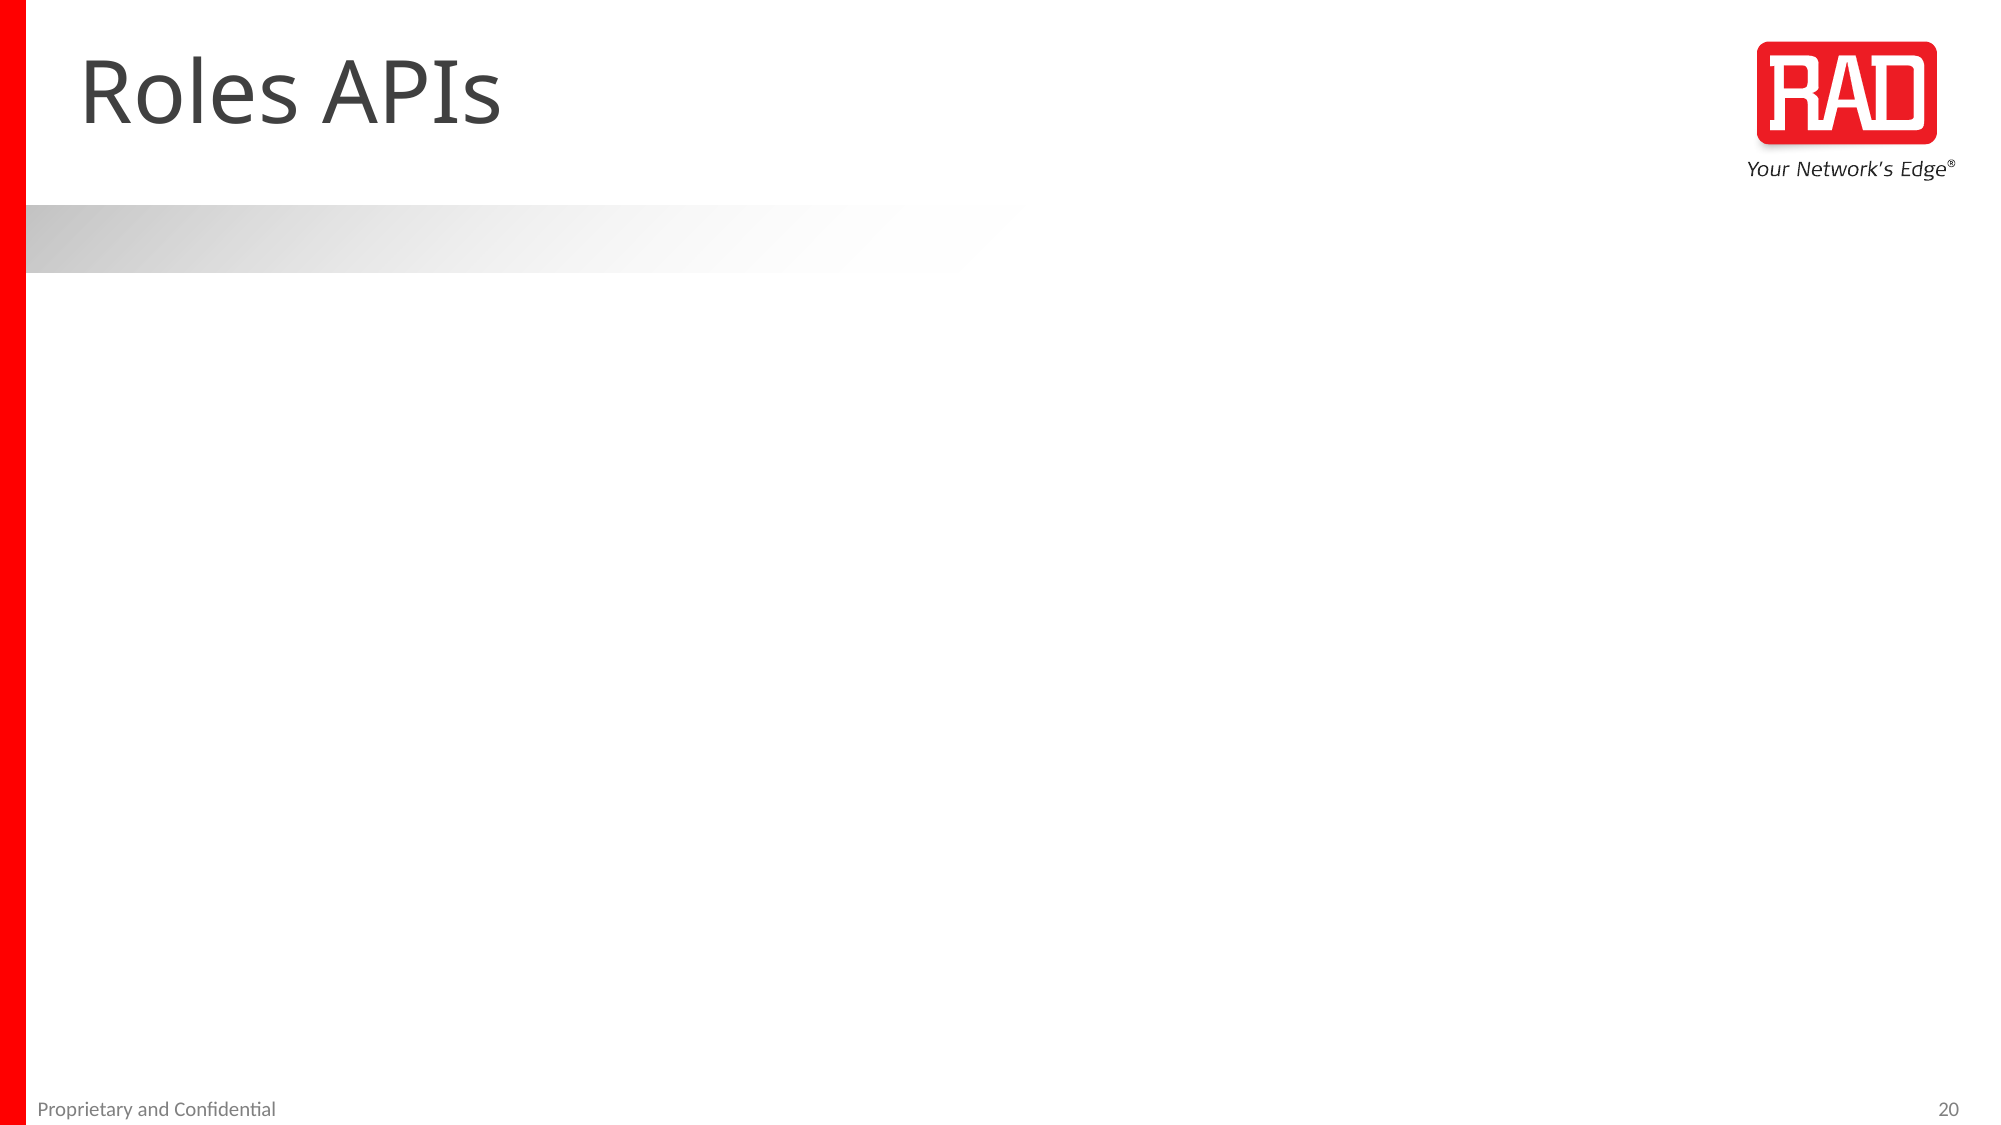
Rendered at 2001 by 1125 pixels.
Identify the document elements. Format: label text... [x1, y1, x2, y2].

title Roles APIs [79, 32, 1594, 162]
